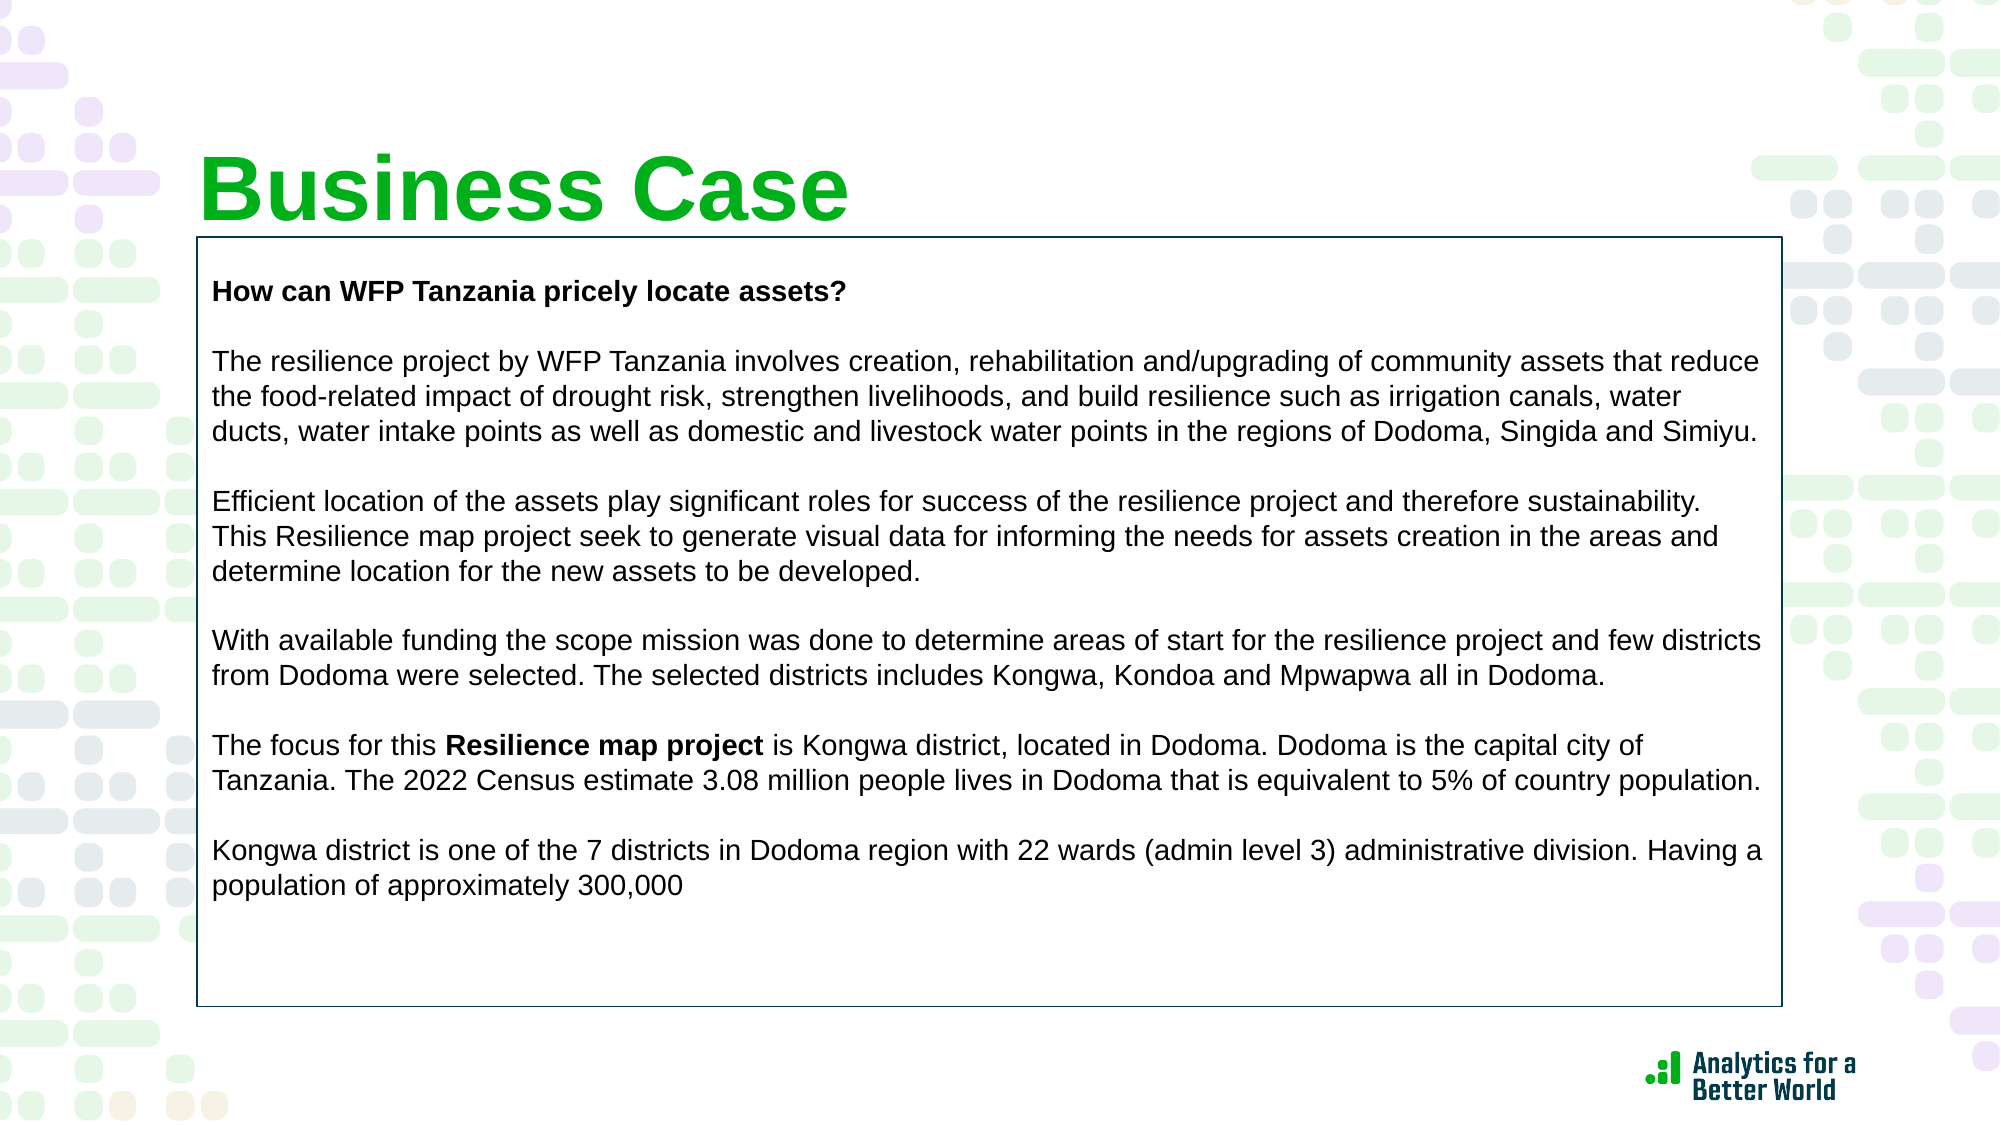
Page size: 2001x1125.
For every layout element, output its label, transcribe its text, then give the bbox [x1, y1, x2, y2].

title Business Case [184, 82, 1909, 300]
text_box How can WFP Tanzania pricely locate assets? The resilience project by WFP Tanzania involves creation, rehabilitation and/upgrading of community assets that reduce the food-related impact of drought risk, strengthen livelihoods, and build resilience such as irrigation canals, water ducts, water intake points as well as domestic and livestock water points in the regions of Dodoma, Singida and Simiyu. Efficient location of the assets play significant roles for success of the resilience project and therefore sustainability. This Resilience map project seek to generate visual data for informing the needs for assets creation in the areas and determine location for the new assets to be developed. With available funding the scope mission was done to determine areas of start for the resilience project and few districts from Dodoma were selected. The selected districts includes Kongwa, Kondoa and Mpwapwa all in Dodoma. The focus for this Resilience map project is Kongwa district, located in Dodoma. Dodoma is the capital city of Tanzania. The 2022 Census estimate 3.08 million people lives in Dodoma that is equivalent to 5% of country population. Kongwa district is one of the 7 districts in Dodoma region with 22 wards (admin level 3) administrative division. Having a population of approximately 300,000 [196, 236, 1782, 1007]
picture [0, 0, 2000, 1125]
